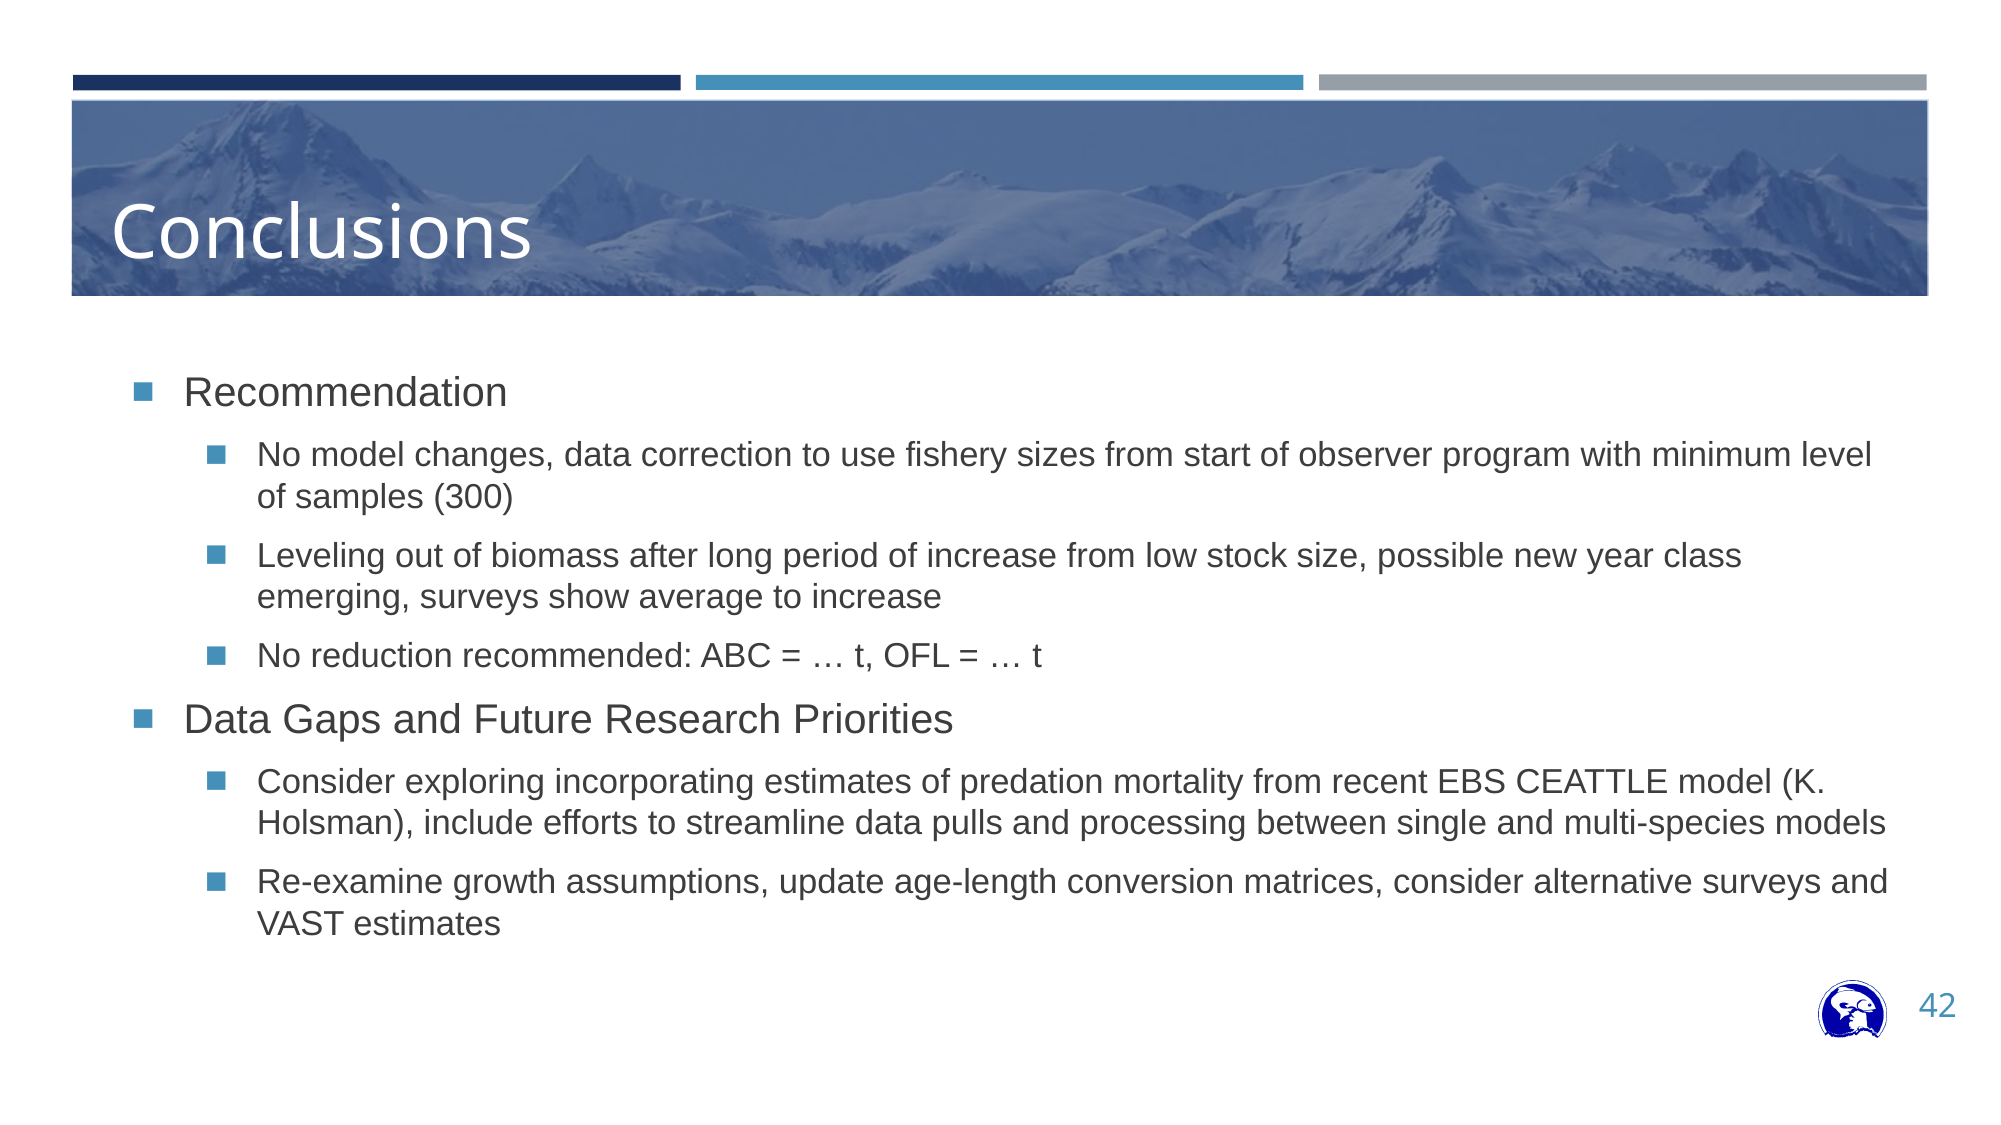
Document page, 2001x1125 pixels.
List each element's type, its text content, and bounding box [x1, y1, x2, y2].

slide_number 42 [1732, 977, 1972, 1037]
list Recommendation No model changes, data correction to use fishery sizes from start of observer program with minimum level of samples (300) Leveling out of biomass after long period of increase from low stock size, possible new year class emerging, surveys show average to increase No reduction recommended: ABC = … t, OFL = … t Data Gaps and Future Research Priorities Consider exploring incorporating estimates of predation mortality from recent EBS CEATTLE model (K. Holsman), include efforts to streamline data pulls and processing between single and multi-species models Re-examine growth assumptions, update age-length conversion matrices, consider alternative surveys and VAST estimates [95, 357, 1905, 962]
title Conclusions [95, 115, 1905, 282]
text_box [71, 99, 1929, 296]
